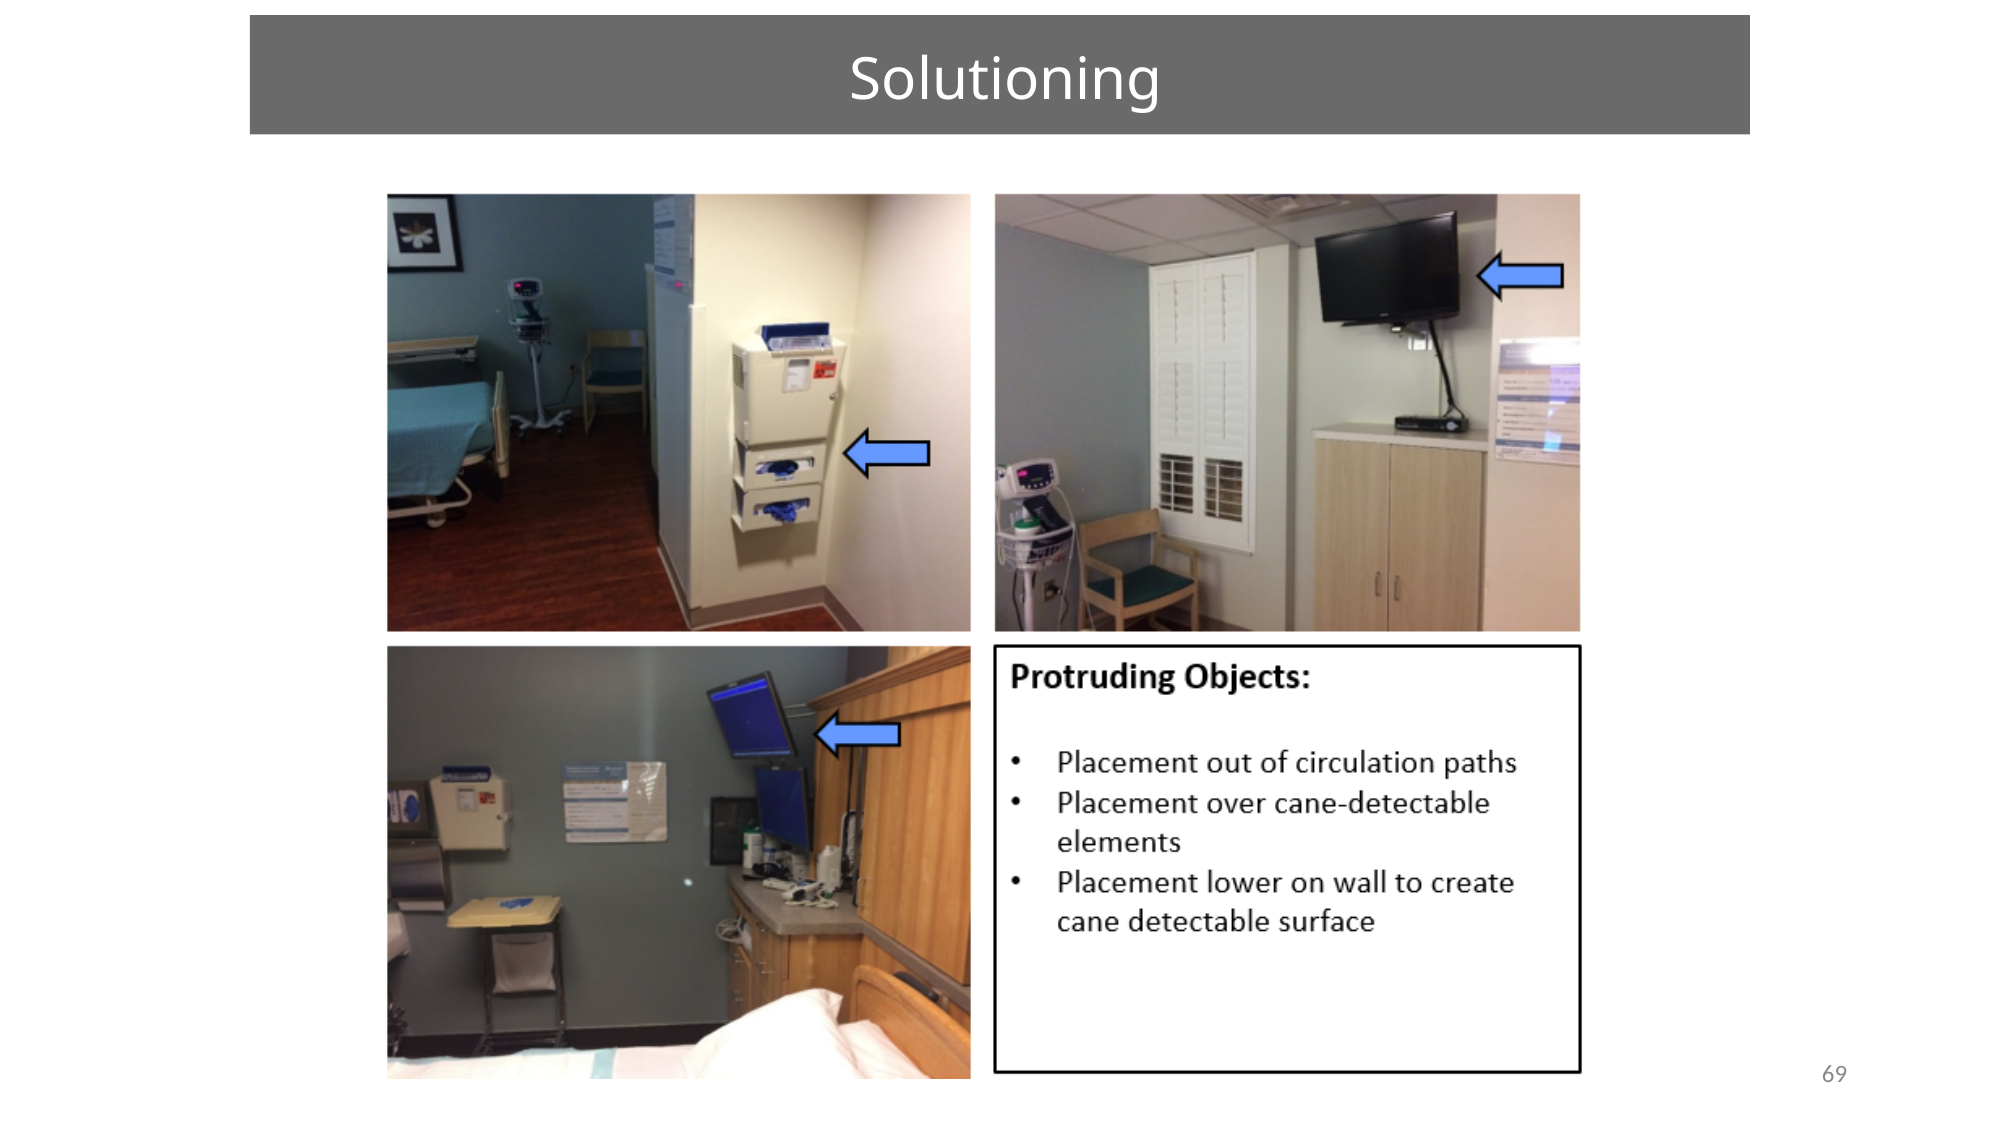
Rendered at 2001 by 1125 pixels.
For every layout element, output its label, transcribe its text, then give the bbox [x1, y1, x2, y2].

picture [373, 183, 1595, 1079]
text_box [249, 15, 1750, 135]
slide_number 69 [1412, 1042, 1863, 1103]
title Solutioning [287, 33, 1725, 146]
